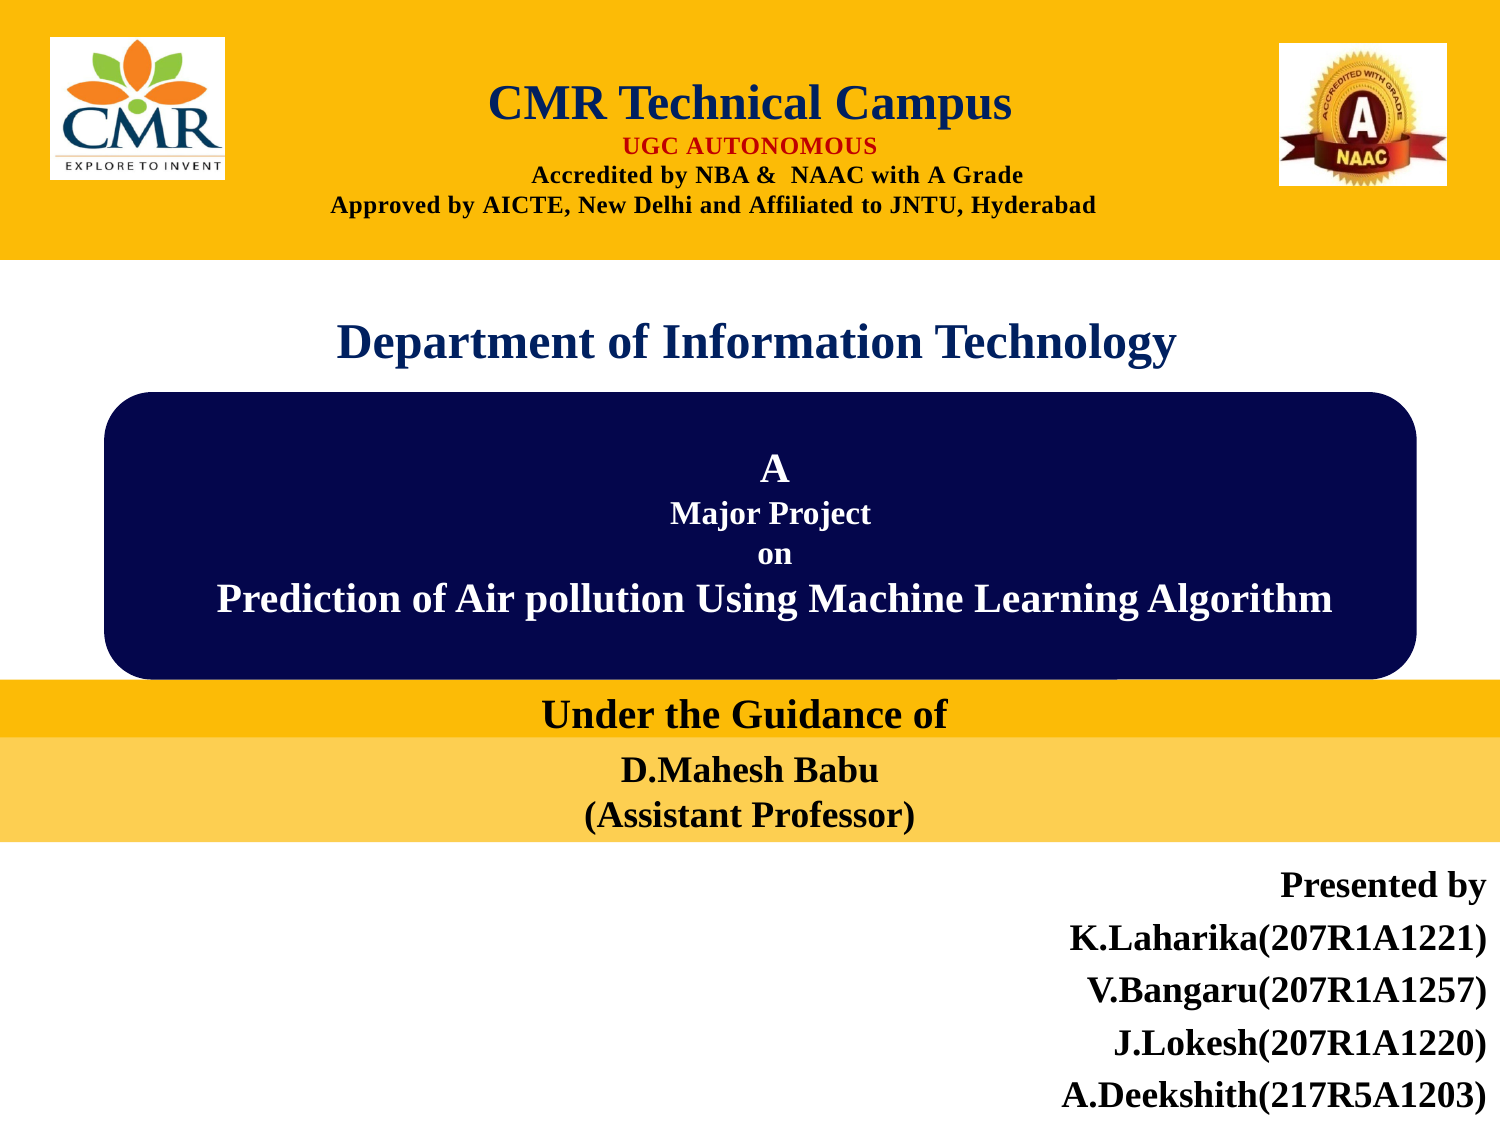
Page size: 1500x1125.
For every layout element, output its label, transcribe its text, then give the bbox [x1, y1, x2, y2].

picture [49, 37, 226, 181]
text_box D.Mahesh Babu (Assistant Professor) [0, 737, 1500, 843]
title A Major Project on Prediction of Air pollution Using Machine Learning Algorithm [174, 335, 1376, 577]
subtitle Presented by K.Laharika(207R1A1221) V.Bangaru(207R1A1257) J.Lokesh(207R1A1220) A.Deekshith(217R5A1203) [1, 843, 1500, 1125]
picture [1279, 43, 1447, 187]
text_box [102, 389, 1419, 682]
text_box CMR Technical Campus UGC AUTONOMOUS Accredited by NBA & NAAC with A Grade Approved by AICTE, New Delhi and Affiliated to JNTU, Hyderabad Department of Information Technology [0, 0, 1500, 260]
text_box Under the Guidance of [0, 679, 1500, 737]
